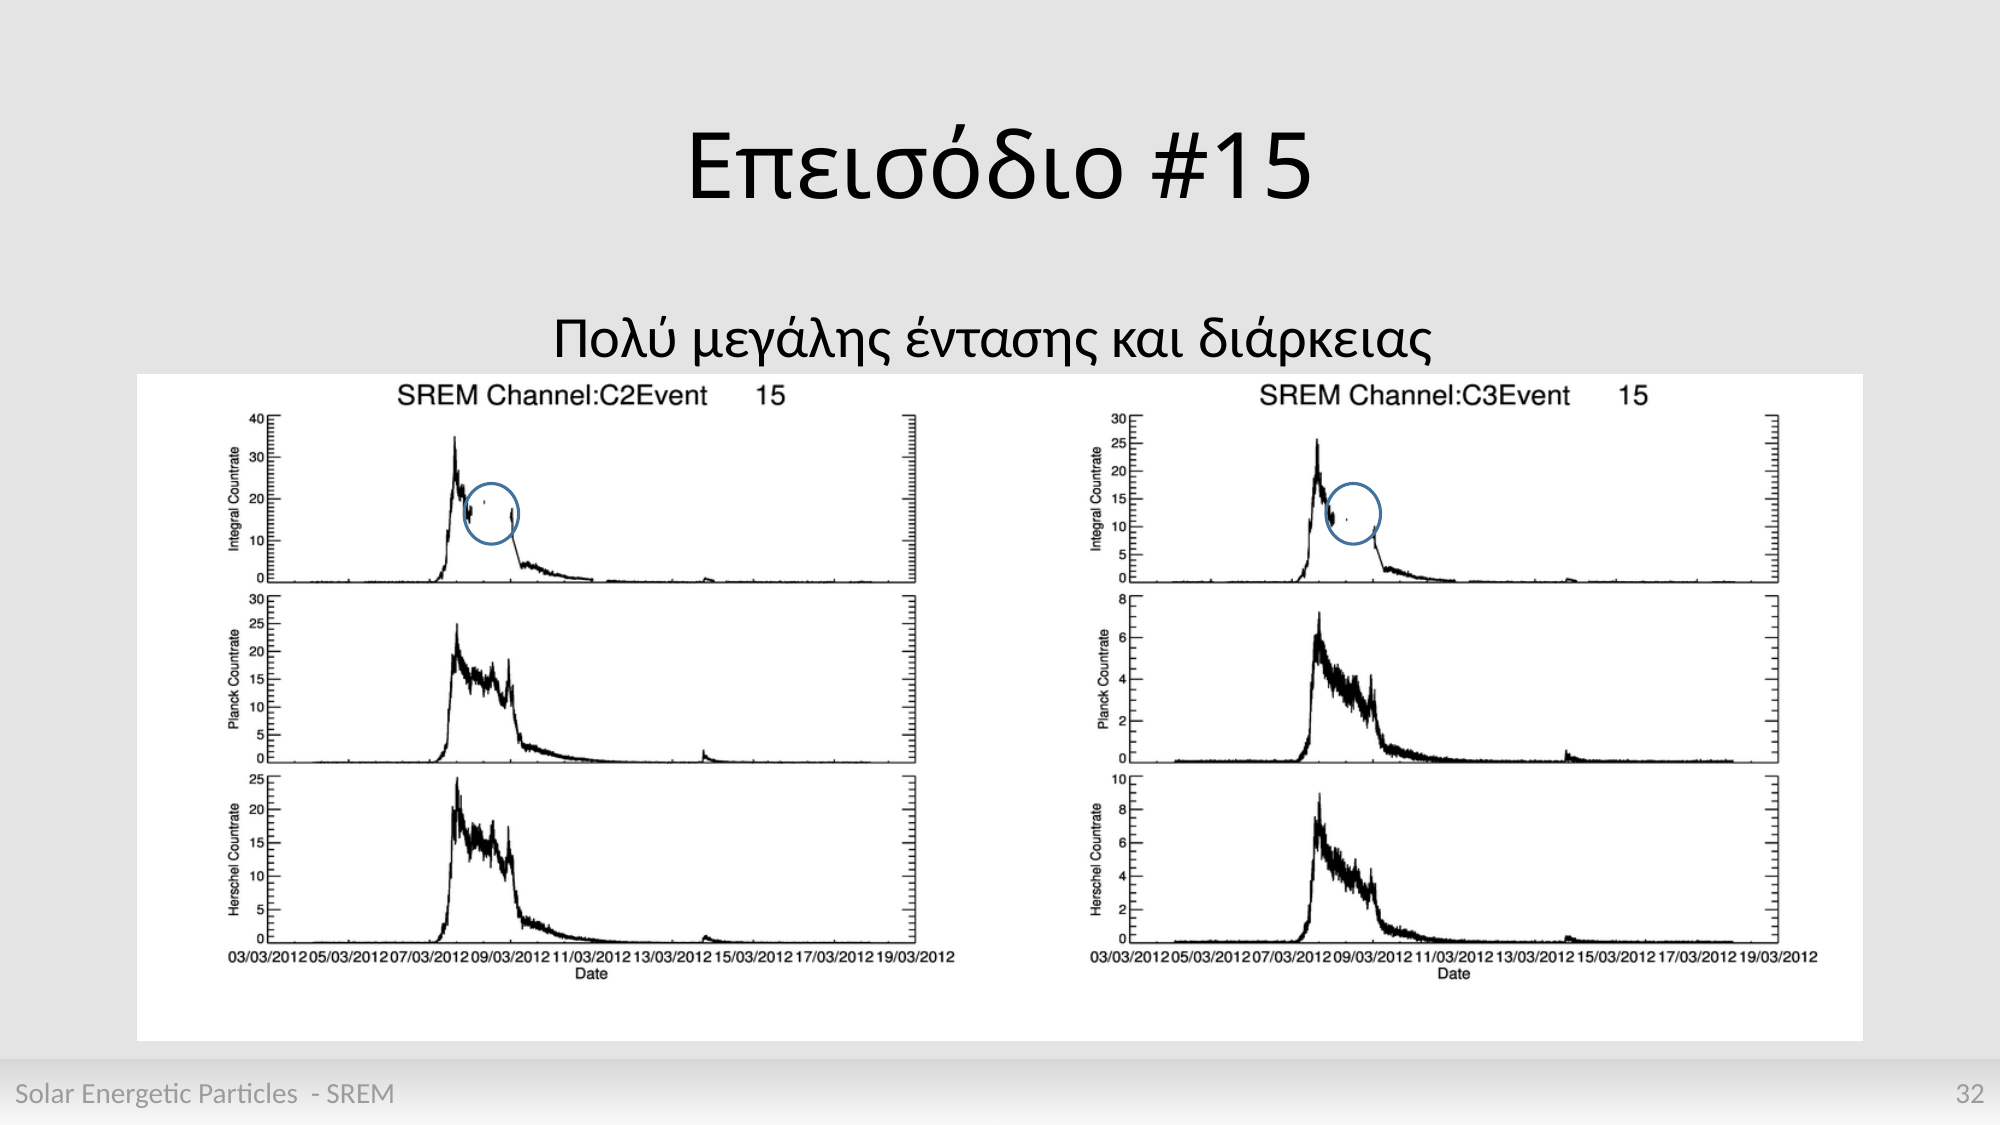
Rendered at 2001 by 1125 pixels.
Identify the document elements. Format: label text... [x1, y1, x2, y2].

slide_number 32 [999, 1059, 2000, 1125]
footer Solar Energetic Particles - SREM [0, 1059, 999, 1125]
title Επεισόδιο #15 [137, 59, 1863, 278]
picture [137, 374, 1863, 1041]
list Πολύ μεγάλης έντασης και διάρκειας [137, 299, 1863, 374]
